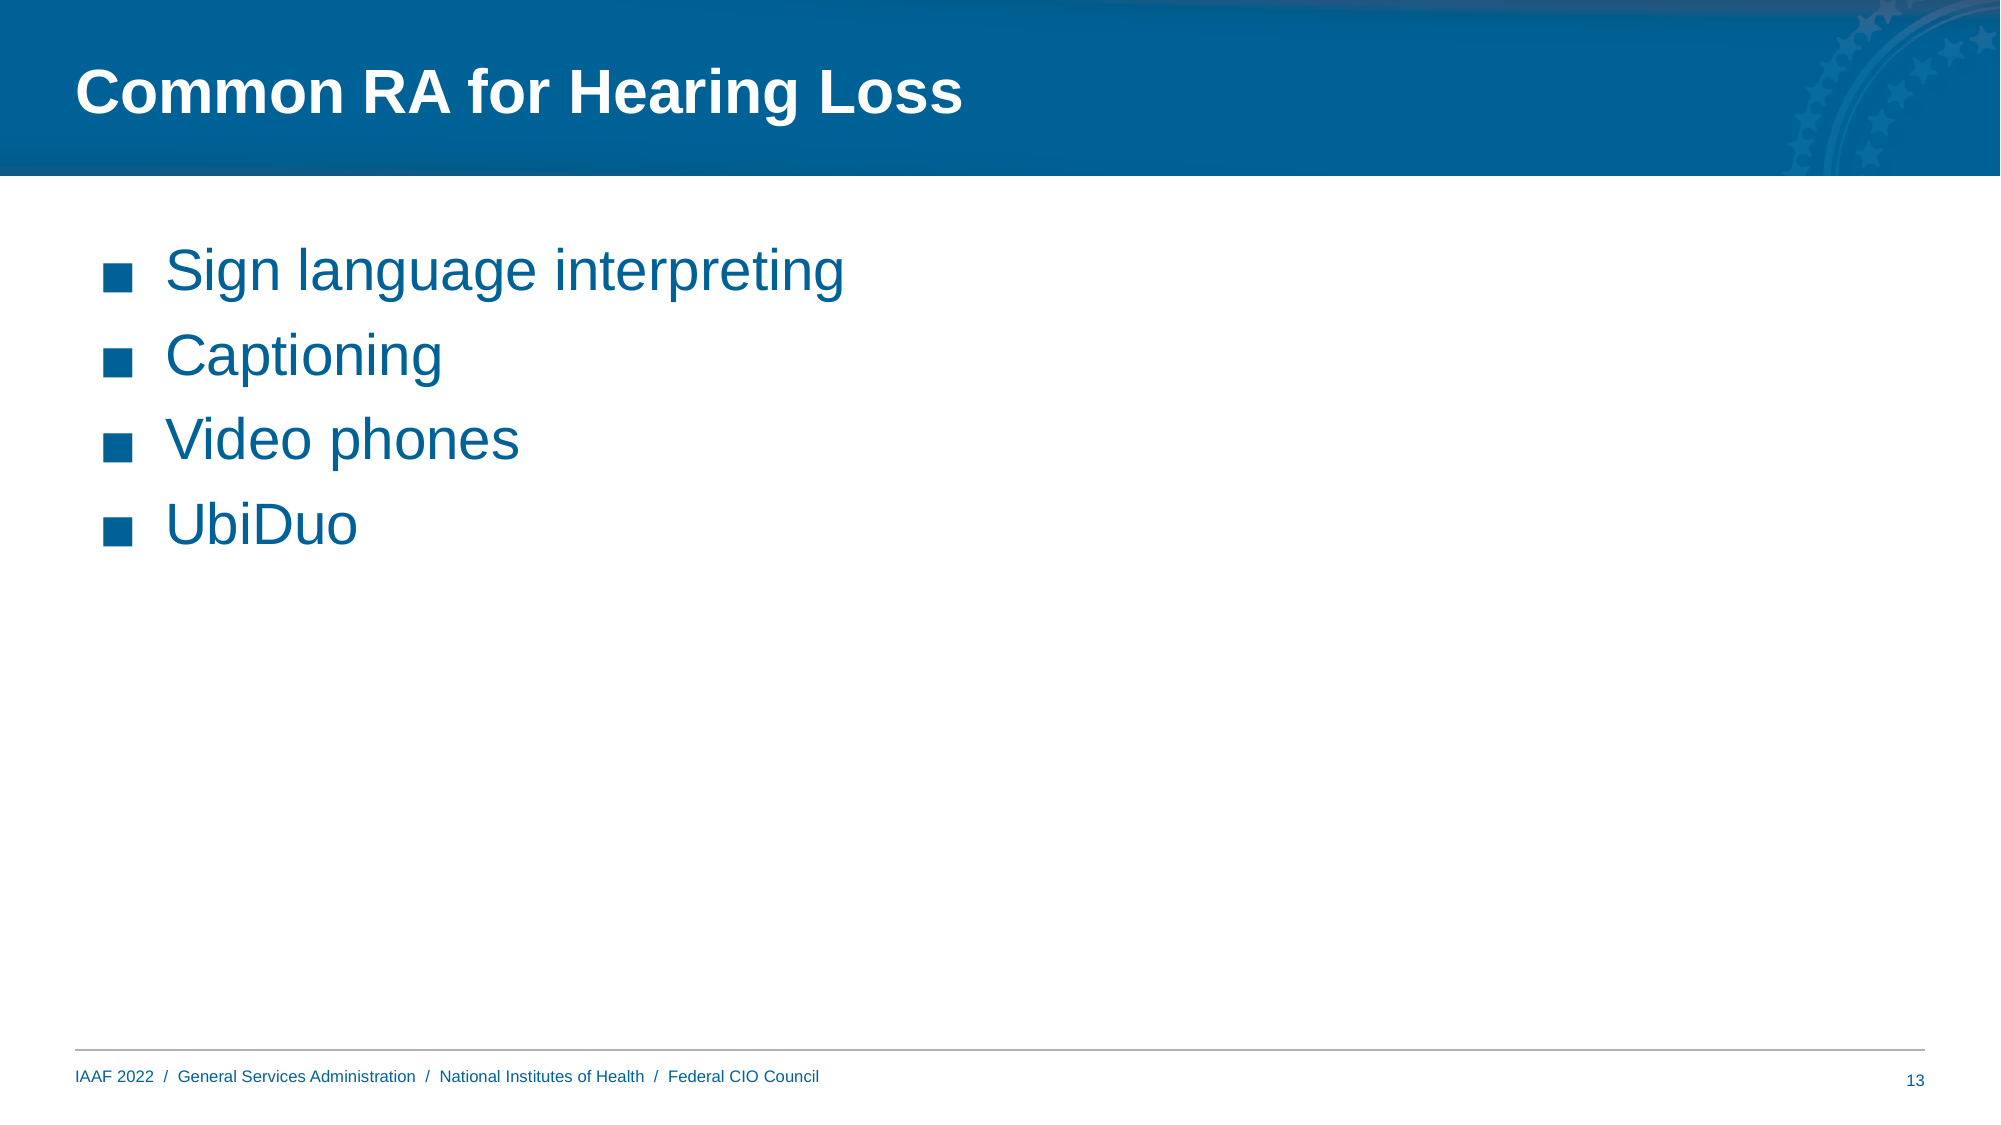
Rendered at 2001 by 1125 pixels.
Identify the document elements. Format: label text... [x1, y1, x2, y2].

slide_number 13 [1880, 1065, 1925, 1095]
title Common RA for Hearing Loss [75, 52, 1800, 128]
list Sign language interpreting Captioning Video phones UbiDuo [75, 224, 1925, 1035]
picture [0, 168, 666, 176]
picture [0, 0, 2000, 176]
